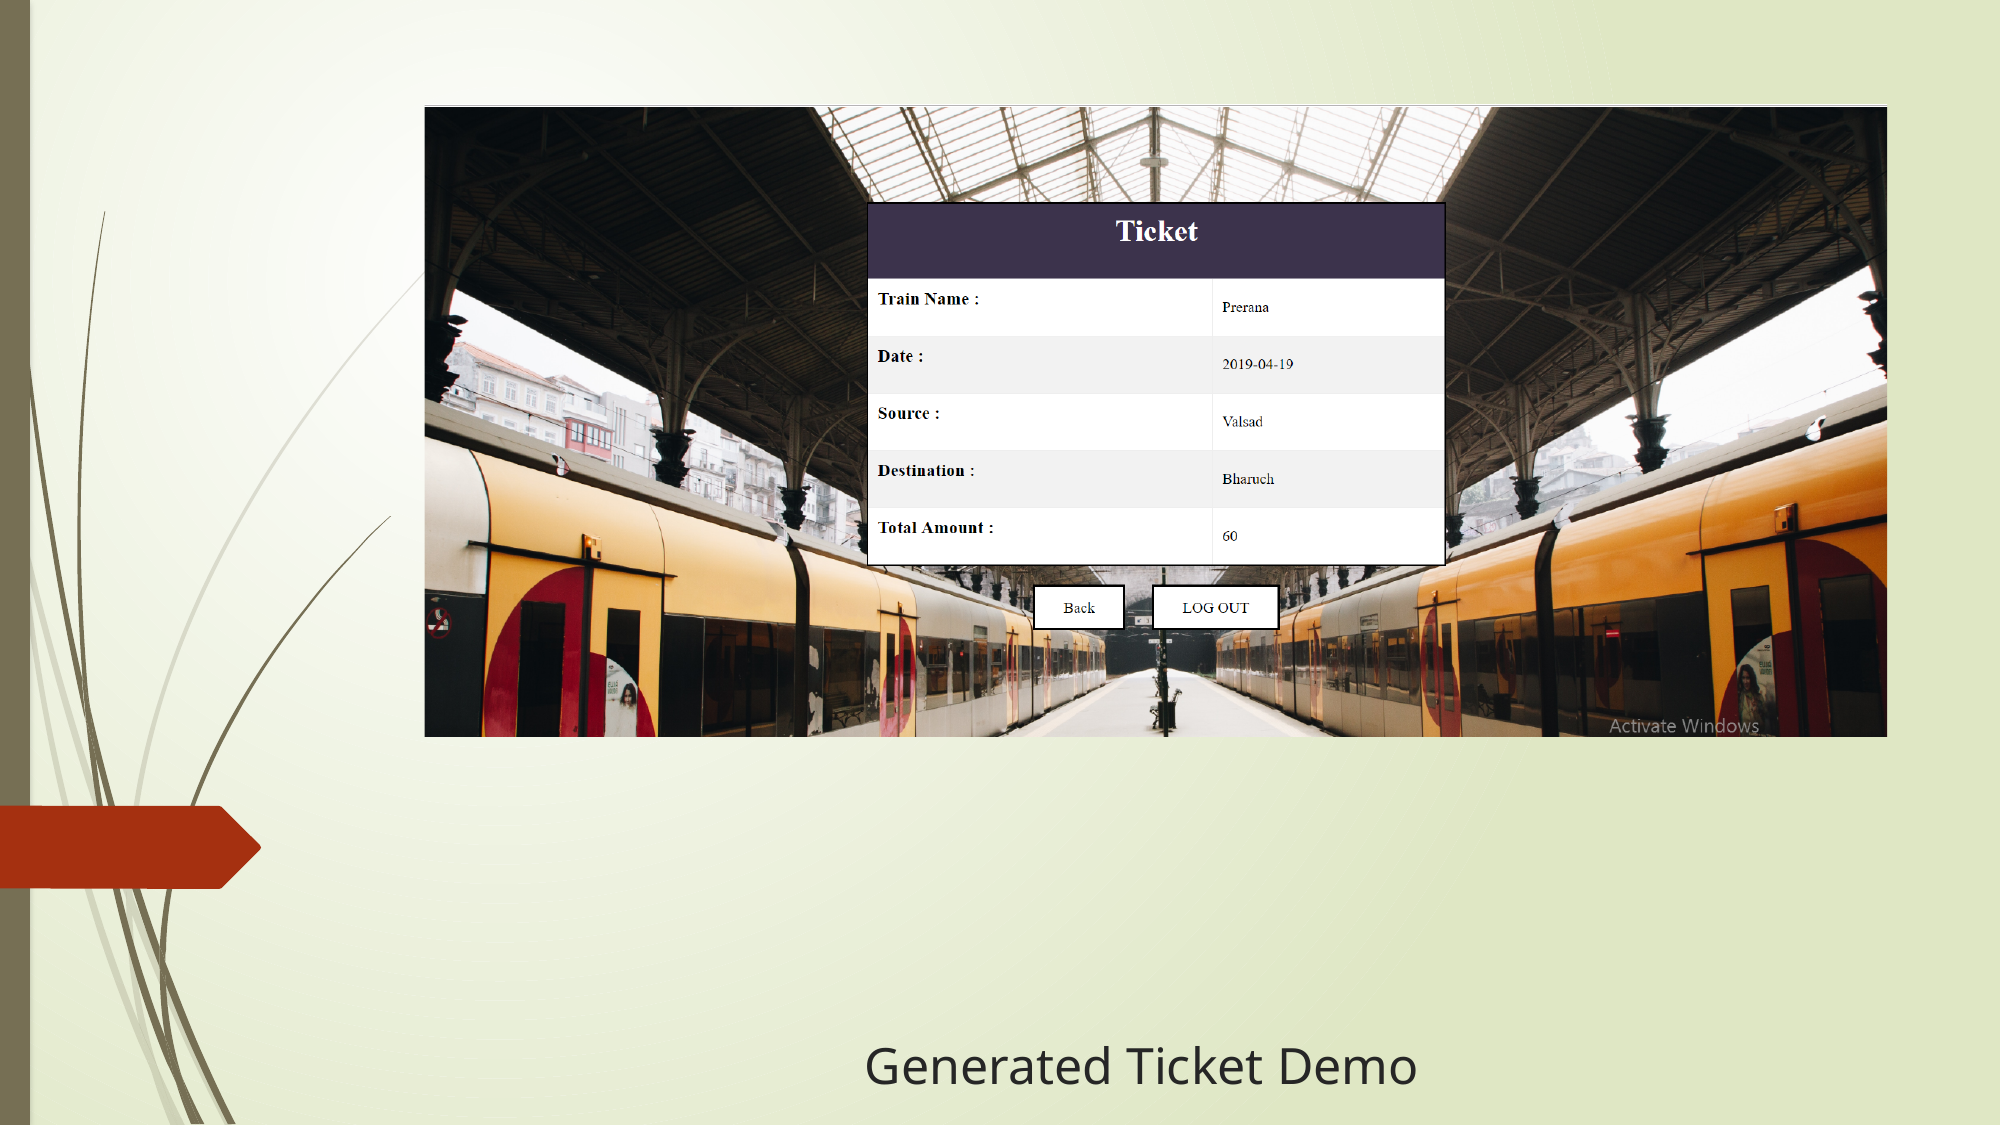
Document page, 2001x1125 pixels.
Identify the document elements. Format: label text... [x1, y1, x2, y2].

picture [424, 103, 1888, 737]
title Generated Ticket Demo [410, 1009, 1874, 1103]
